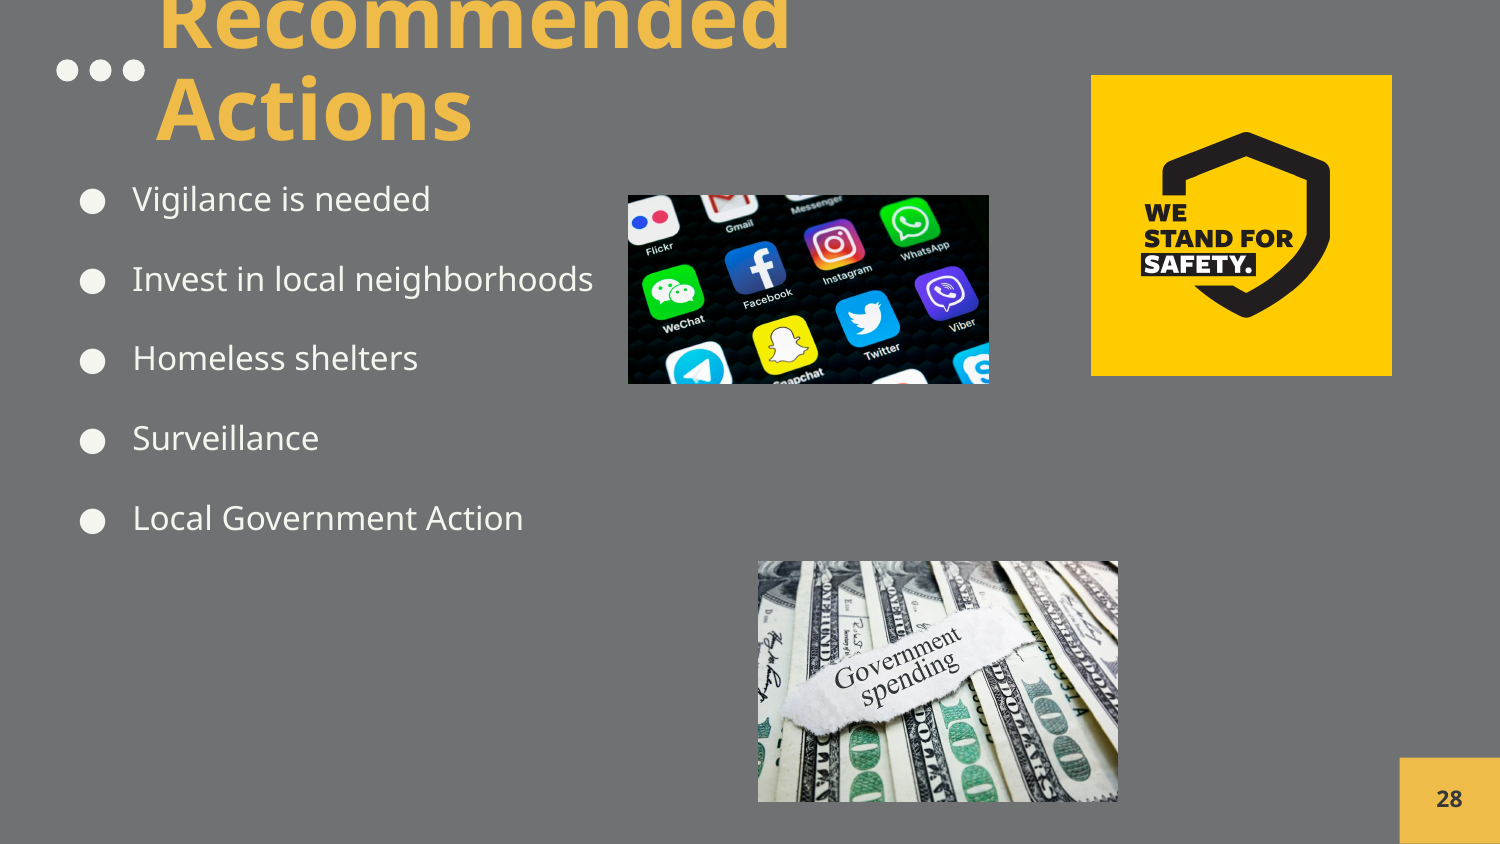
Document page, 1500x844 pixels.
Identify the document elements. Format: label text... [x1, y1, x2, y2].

title Recommended Actions [156, 15, 1069, 119]
picture [1091, 75, 1392, 376]
subtitle Vigilance is needed Invest in local neighborhoods Homeless shelters Surveillance Local Government Action [57, 138, 969, 582]
picture [757, 561, 1119, 802]
picture [628, 194, 990, 385]
slide_number ‹#› [1399, 757, 1500, 844]
picture [964, 354, 990, 385]
